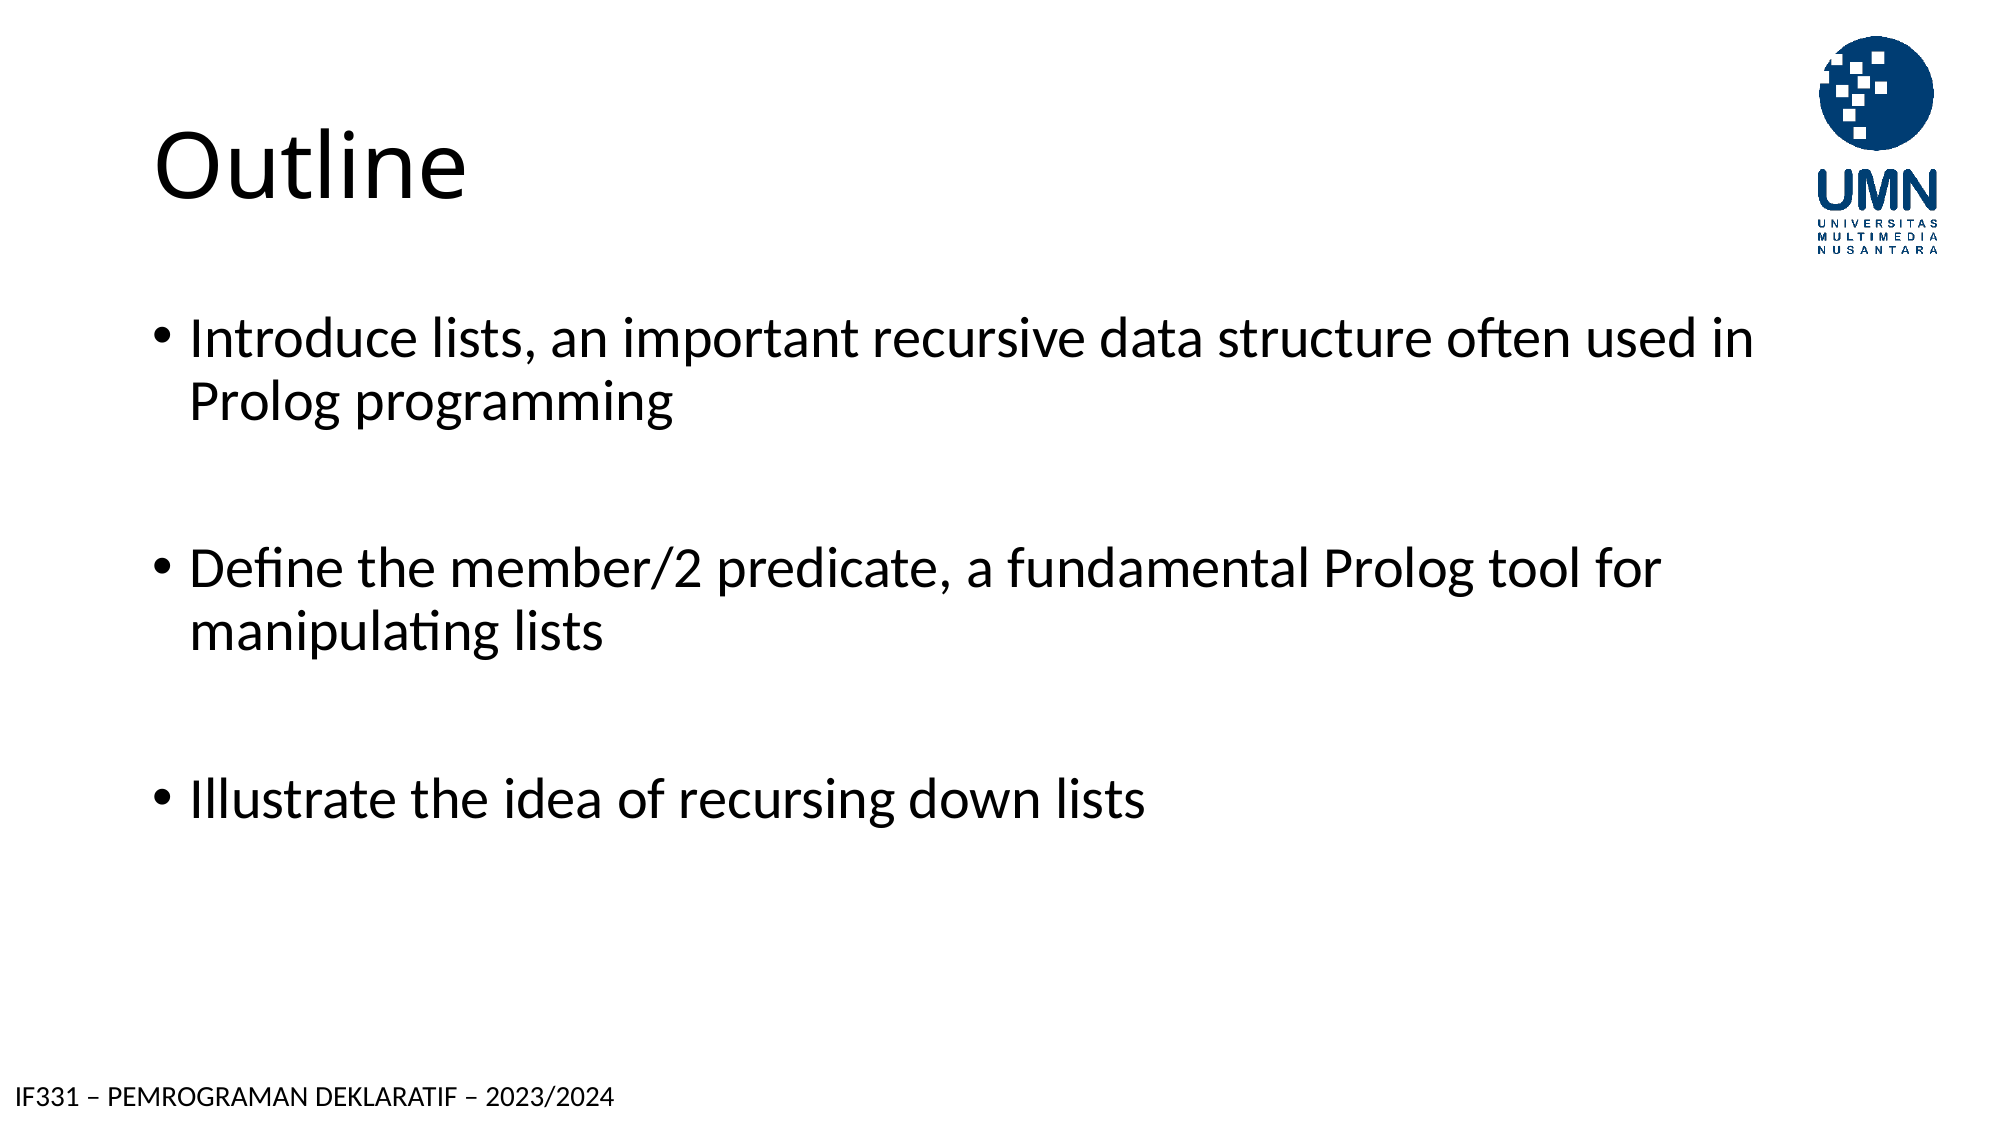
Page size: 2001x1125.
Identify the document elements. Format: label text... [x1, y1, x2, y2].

picture [1818, 36, 1937, 254]
title Outline [137, 59, 1863, 278]
list Introduce lists, an important recursive data structure often used in Prolog programming Define the member/2 predicate, a fundamental Prolog tool for manipulating lists Illustrate the idea of recursing down lists [137, 299, 1863, 1014]
text_box IF331 – PEMROGRAMAN DEKLARATIF – 2023/2024 [0, 1069, 2000, 1120]
